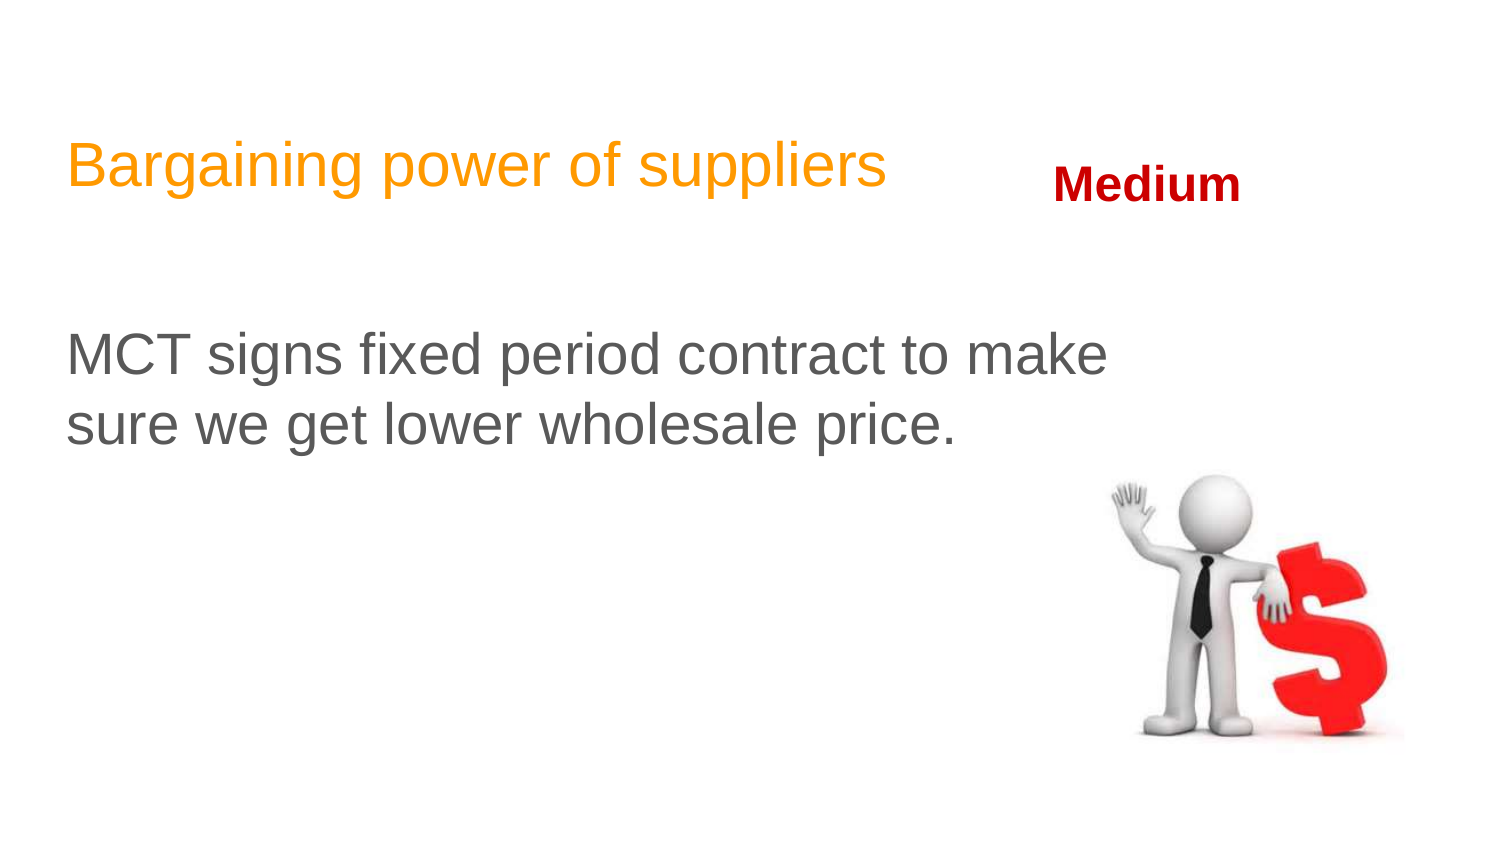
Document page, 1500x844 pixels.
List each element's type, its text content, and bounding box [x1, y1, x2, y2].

picture [1075, 442, 1418, 786]
title Bargaining power of suppliers [51, 136, 1037, 300]
subtitle MCT signs fixed period contract to make sure we get lower wholesale price. [51, 300, 1219, 595]
text_box Medium [1037, 136, 1472, 331]
